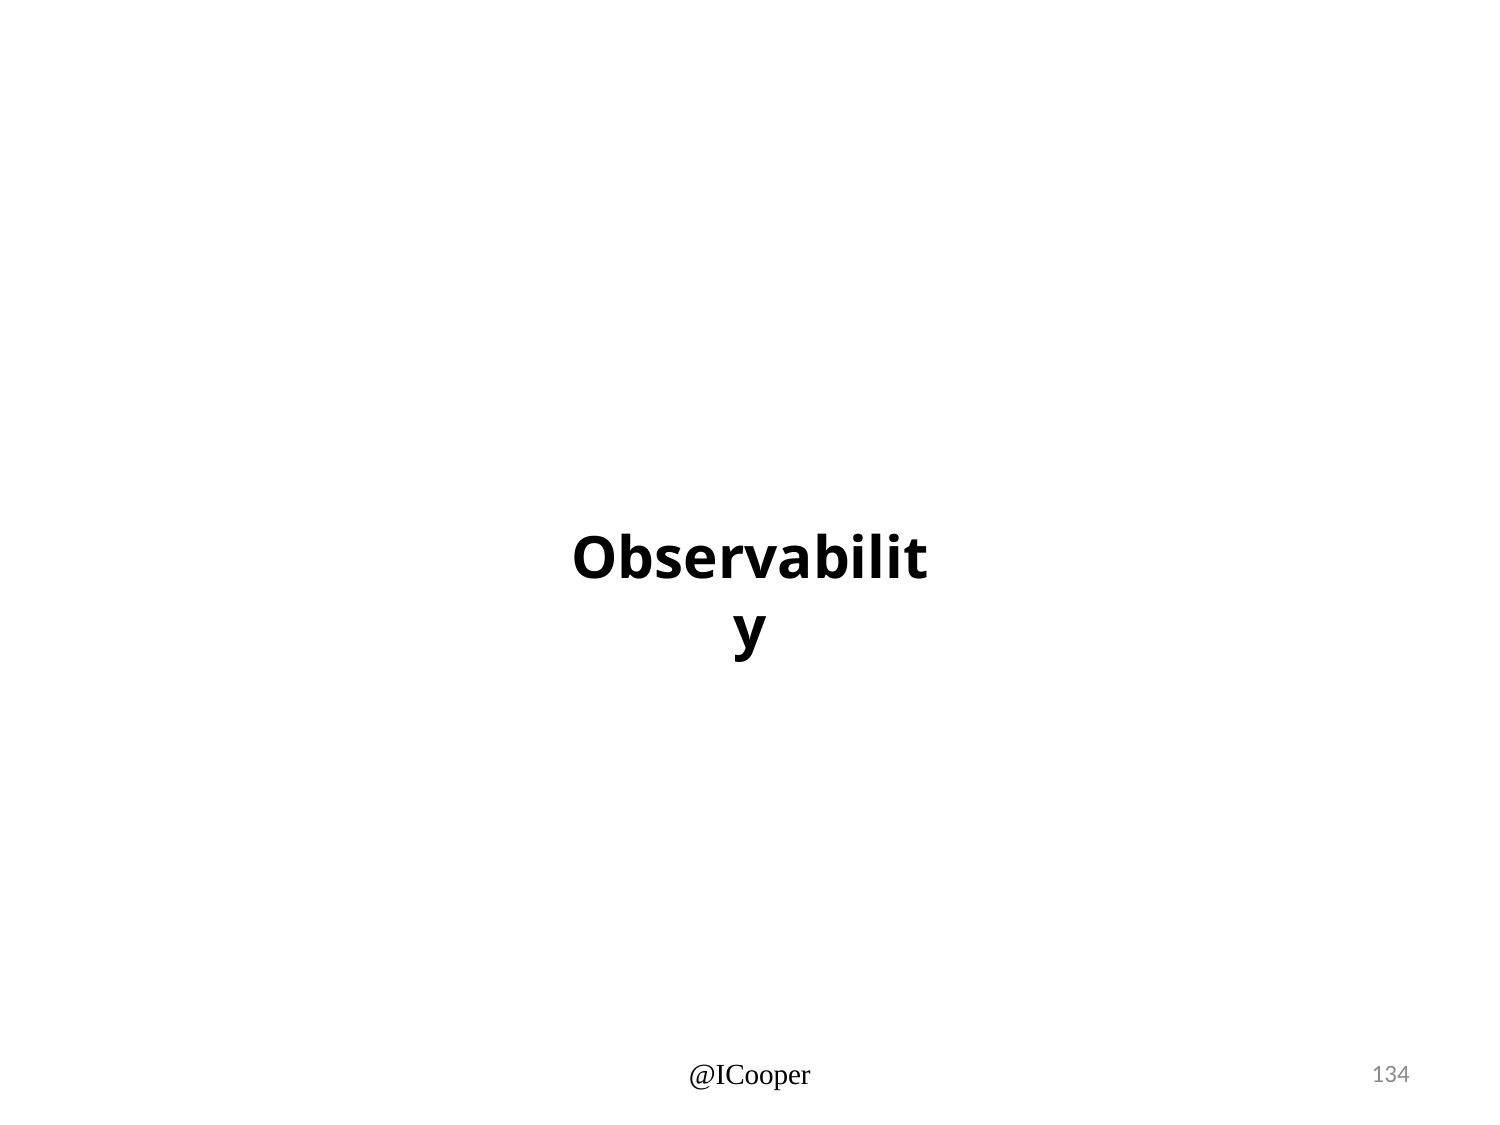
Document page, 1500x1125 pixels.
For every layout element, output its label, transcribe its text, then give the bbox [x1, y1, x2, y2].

text_box Observability [567, 520, 933, 605]
slide_number 134 [1074, 1042, 1425, 1103]
footer @ICooper [512, 1042, 988, 1103]
